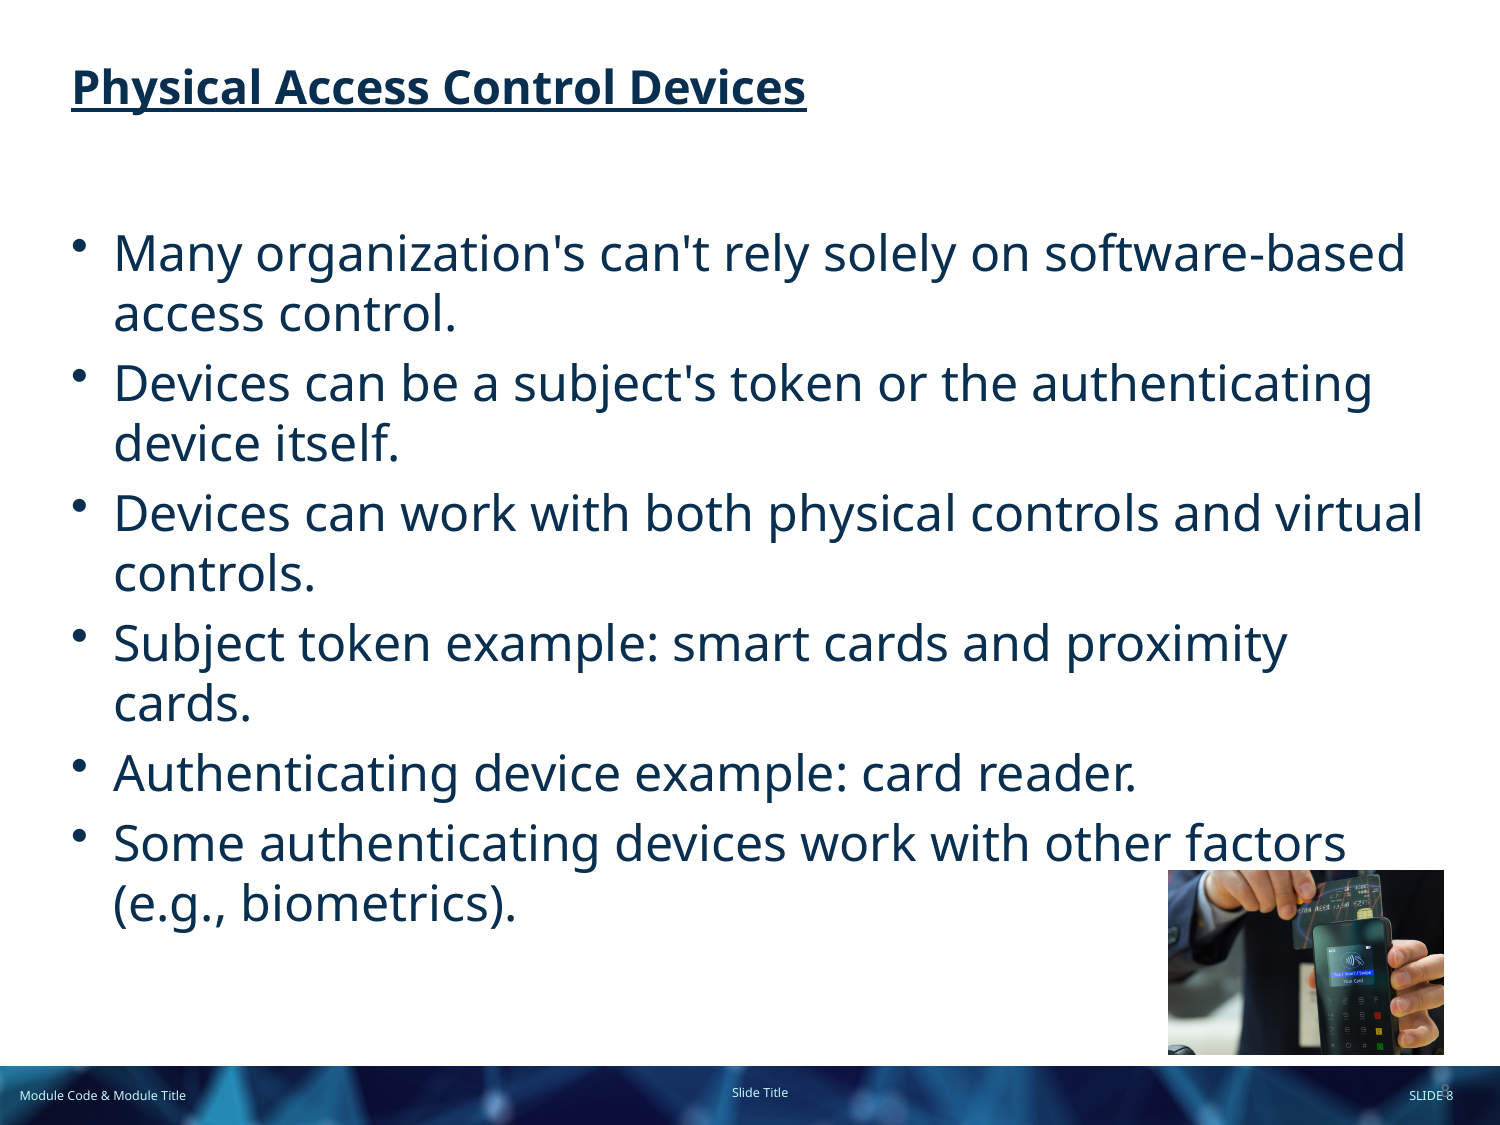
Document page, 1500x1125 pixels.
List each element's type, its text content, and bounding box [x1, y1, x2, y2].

slide_number 8 [1407, 1067, 1450, 1113]
picture [0, 1066, 1500, 1125]
list Many organization's can't rely solely on software-based access control. Devices can be a subject's token or the authenticating device itself. Devices can work with both physical controls and virtual controls. Subject token example: smart cards and proximity cards. Authenticating device example: card reader. Some authenticating devices work with other factors (e.g., biometrics). [56, 214, 1444, 995]
picture [1168, 870, 1445, 1055]
title Physical Access Control Devices [56, 16, 1444, 155]
